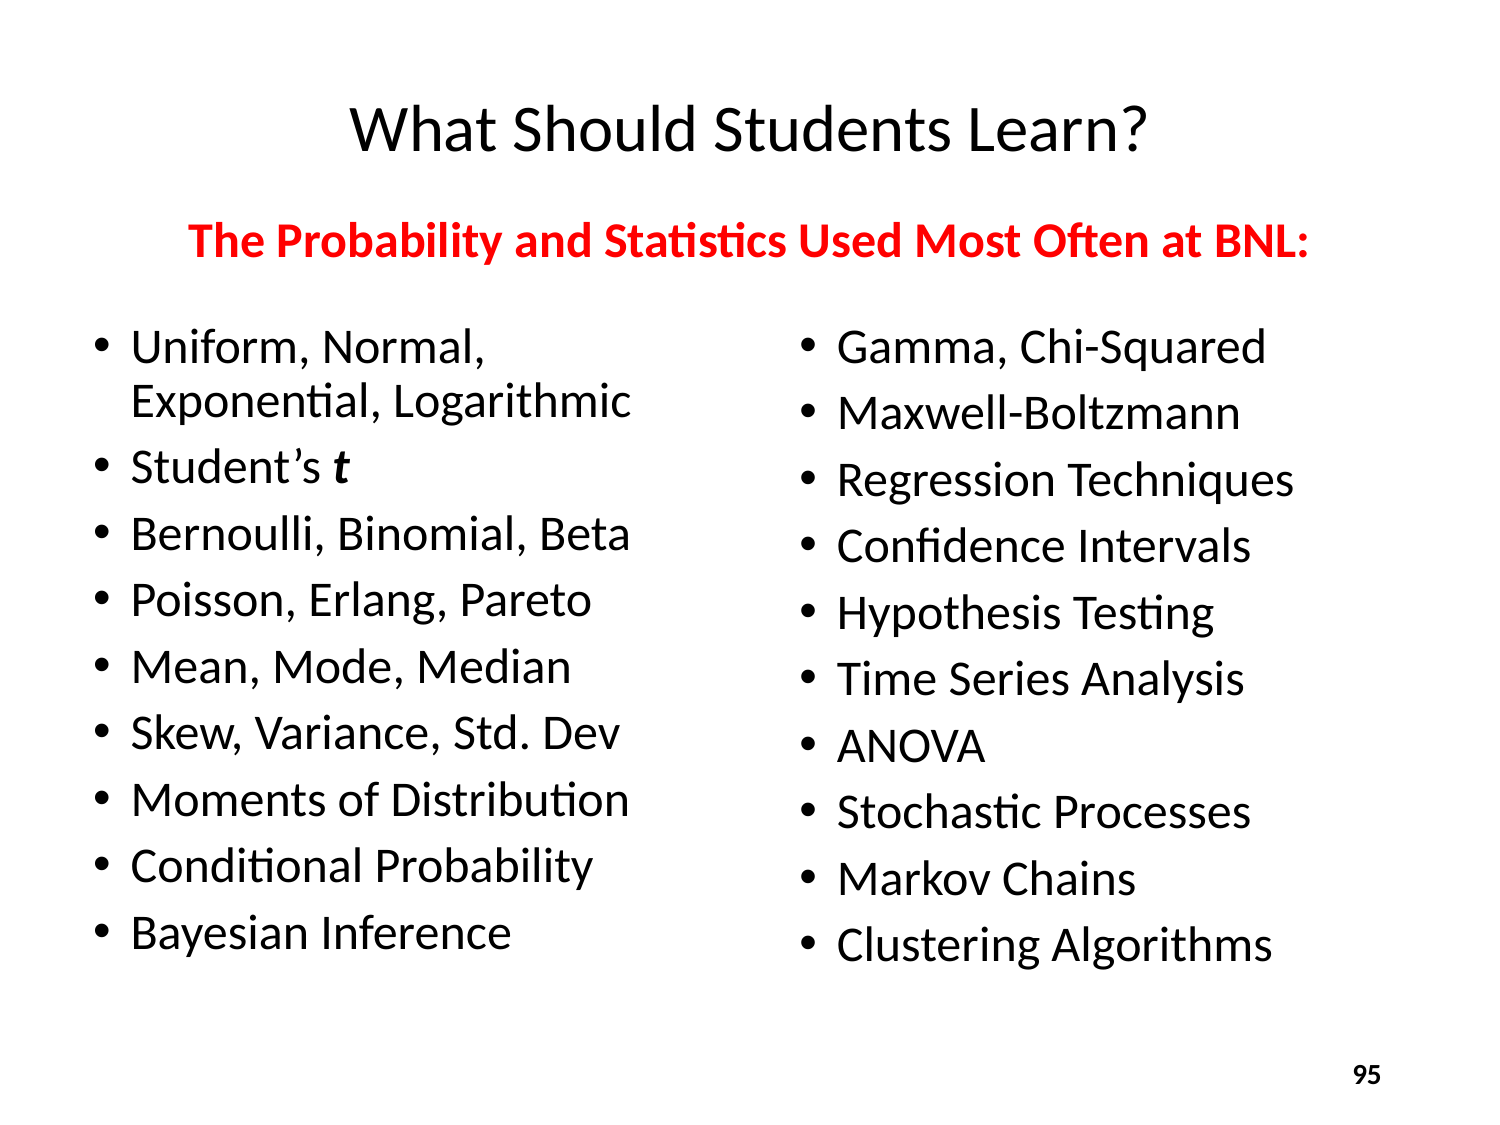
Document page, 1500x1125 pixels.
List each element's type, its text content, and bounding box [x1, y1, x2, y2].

slide_number 95 [1059, 1042, 1397, 1103]
text_box The Probability and Statistics Used Most Often at BNL: [116, 199, 1384, 275]
title What Should Students Learn? [103, 59, 1397, 200]
list Uniform, Normal, Exponential, Logarithmic Student’s t Bernoulli, Binomial, Beta Poisson, Erlang, Pareto Mean, Mode, Median Skew, Variance, Std. Dev Moments of Distribution Conditional Probability Bayesian Inference [78, 312, 713, 1069]
list Gamma, Chi-Squared Maxwell-Boltzmann Regression Techniques Confidence Intervals Hypothesis Testing Time Series Analysis ANOVA Stochastic Processes Markov Chains Clustering Algorithms [784, 312, 1350, 1069]
